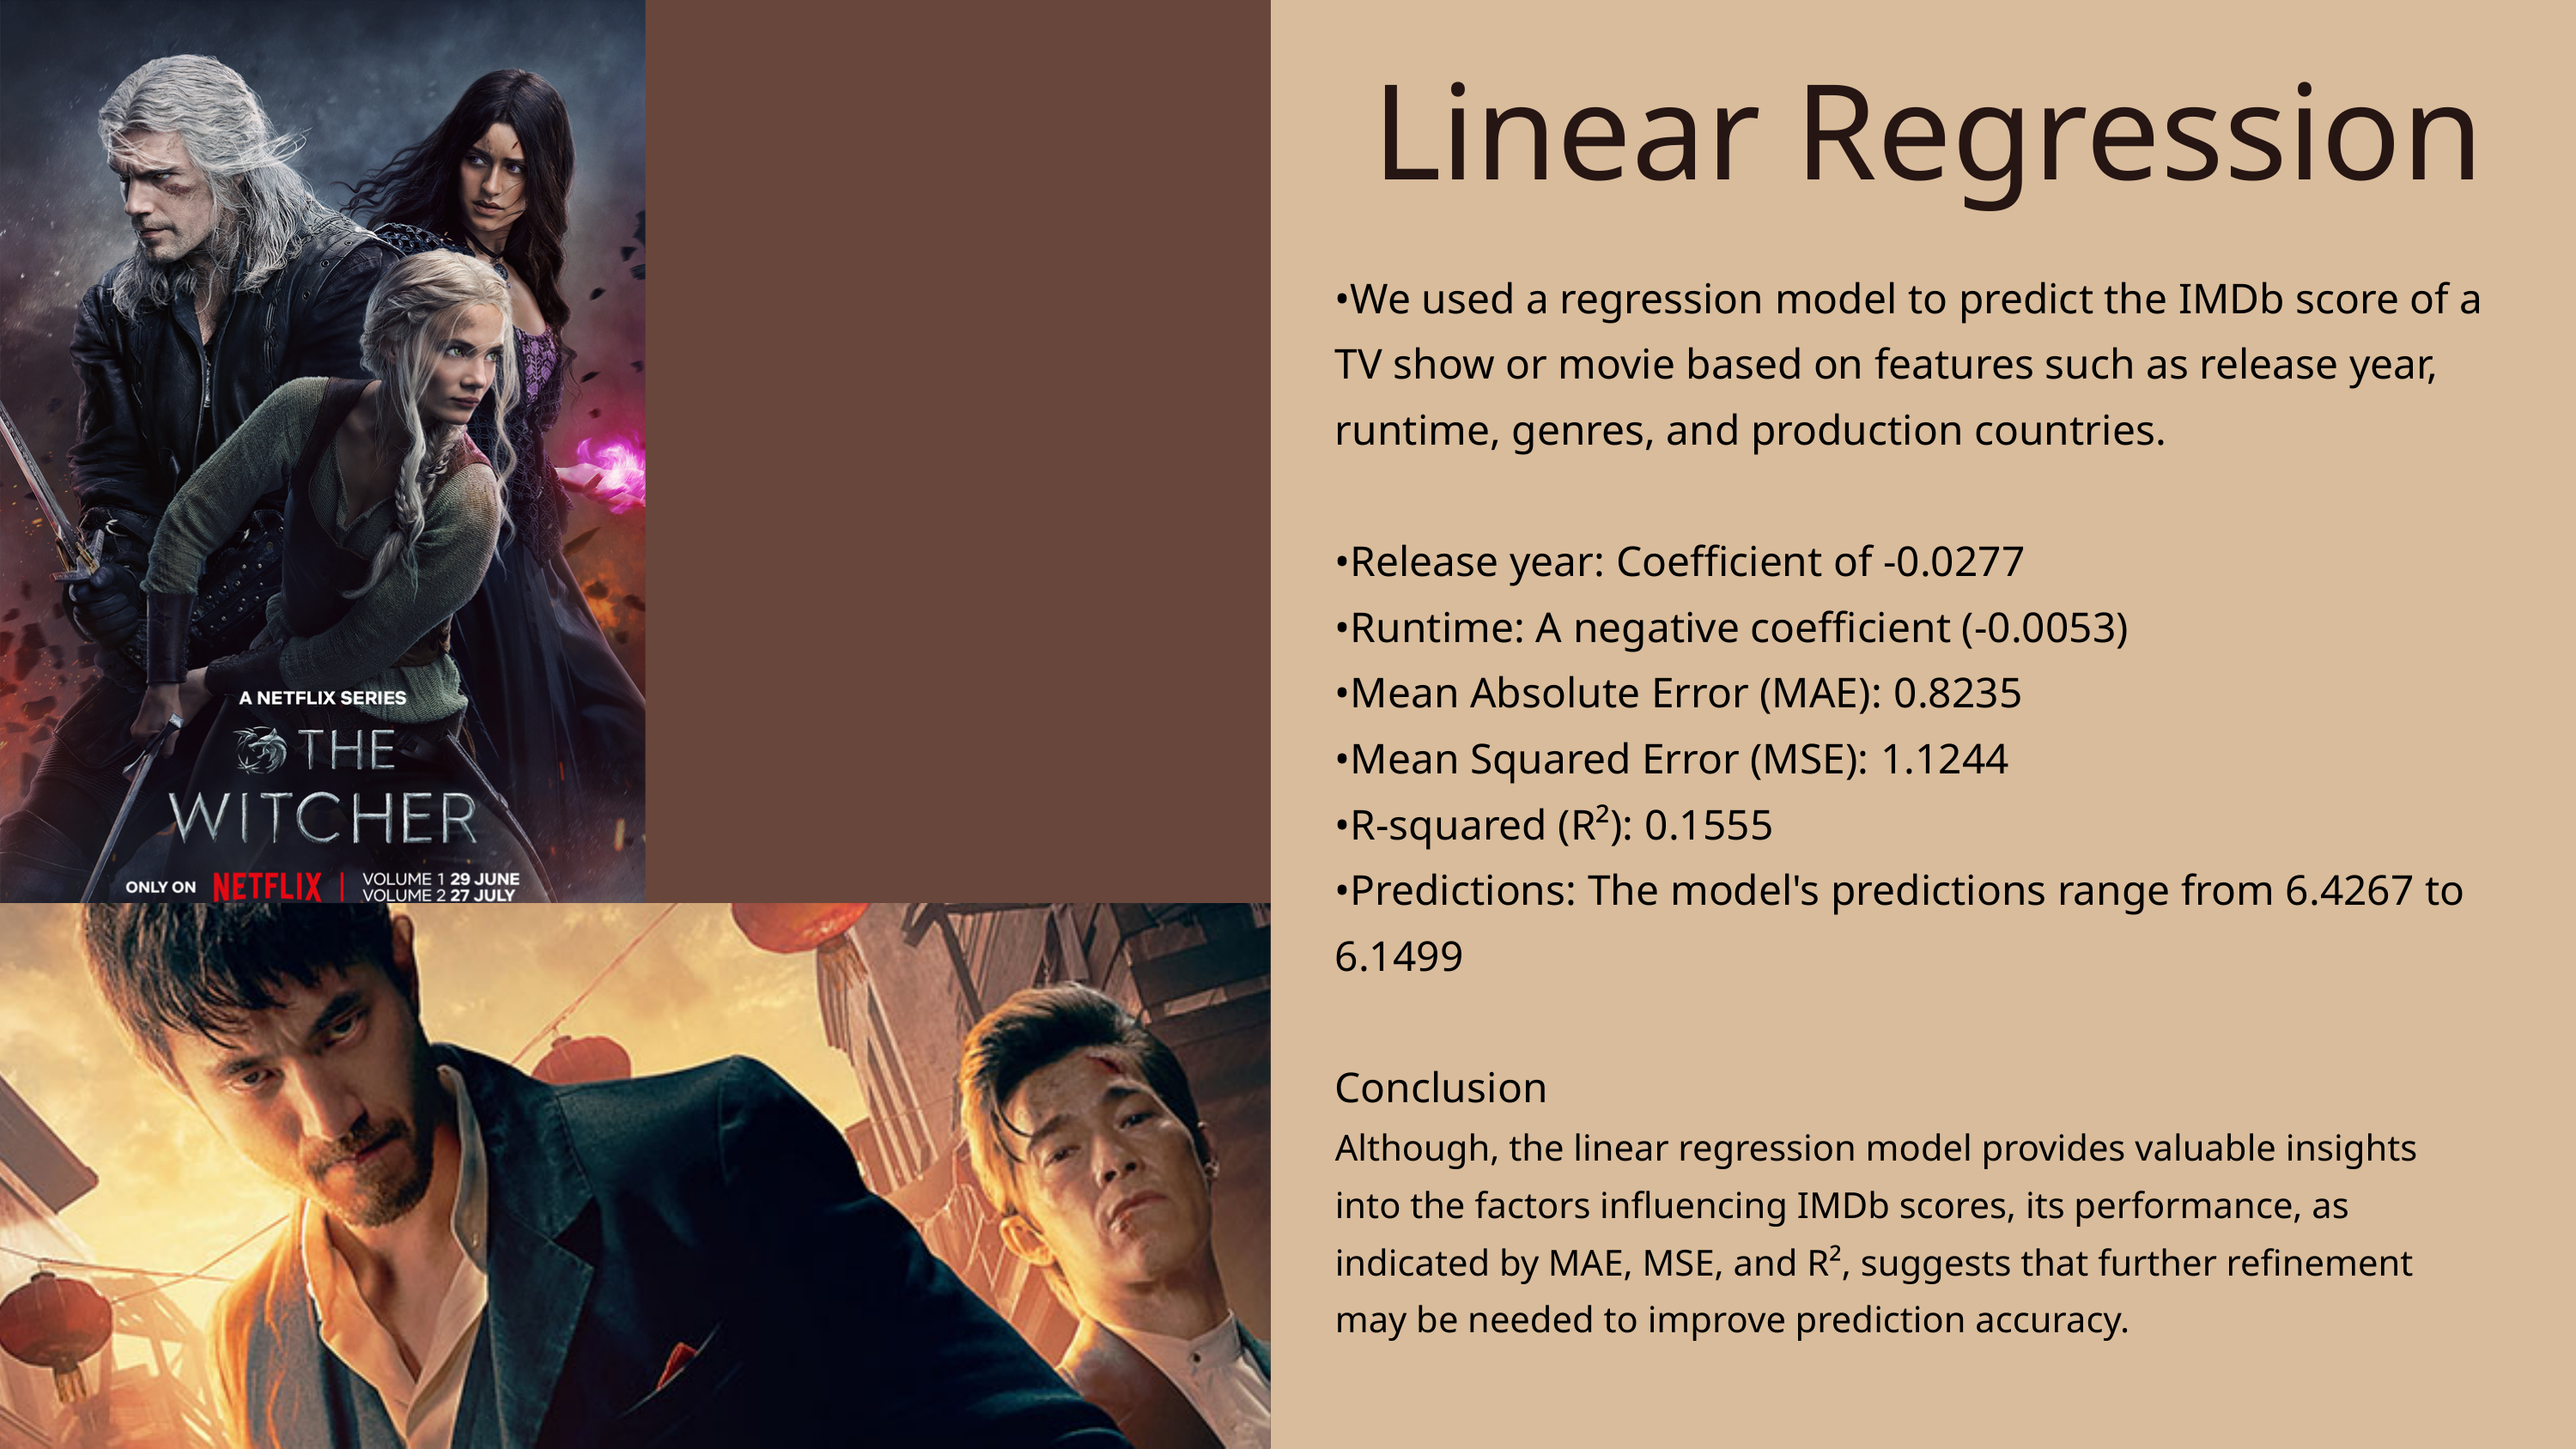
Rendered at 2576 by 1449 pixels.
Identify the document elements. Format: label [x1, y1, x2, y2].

text_box [1271, 0, 2576, 1449]
text_box [0, 0, 1271, 1449]
